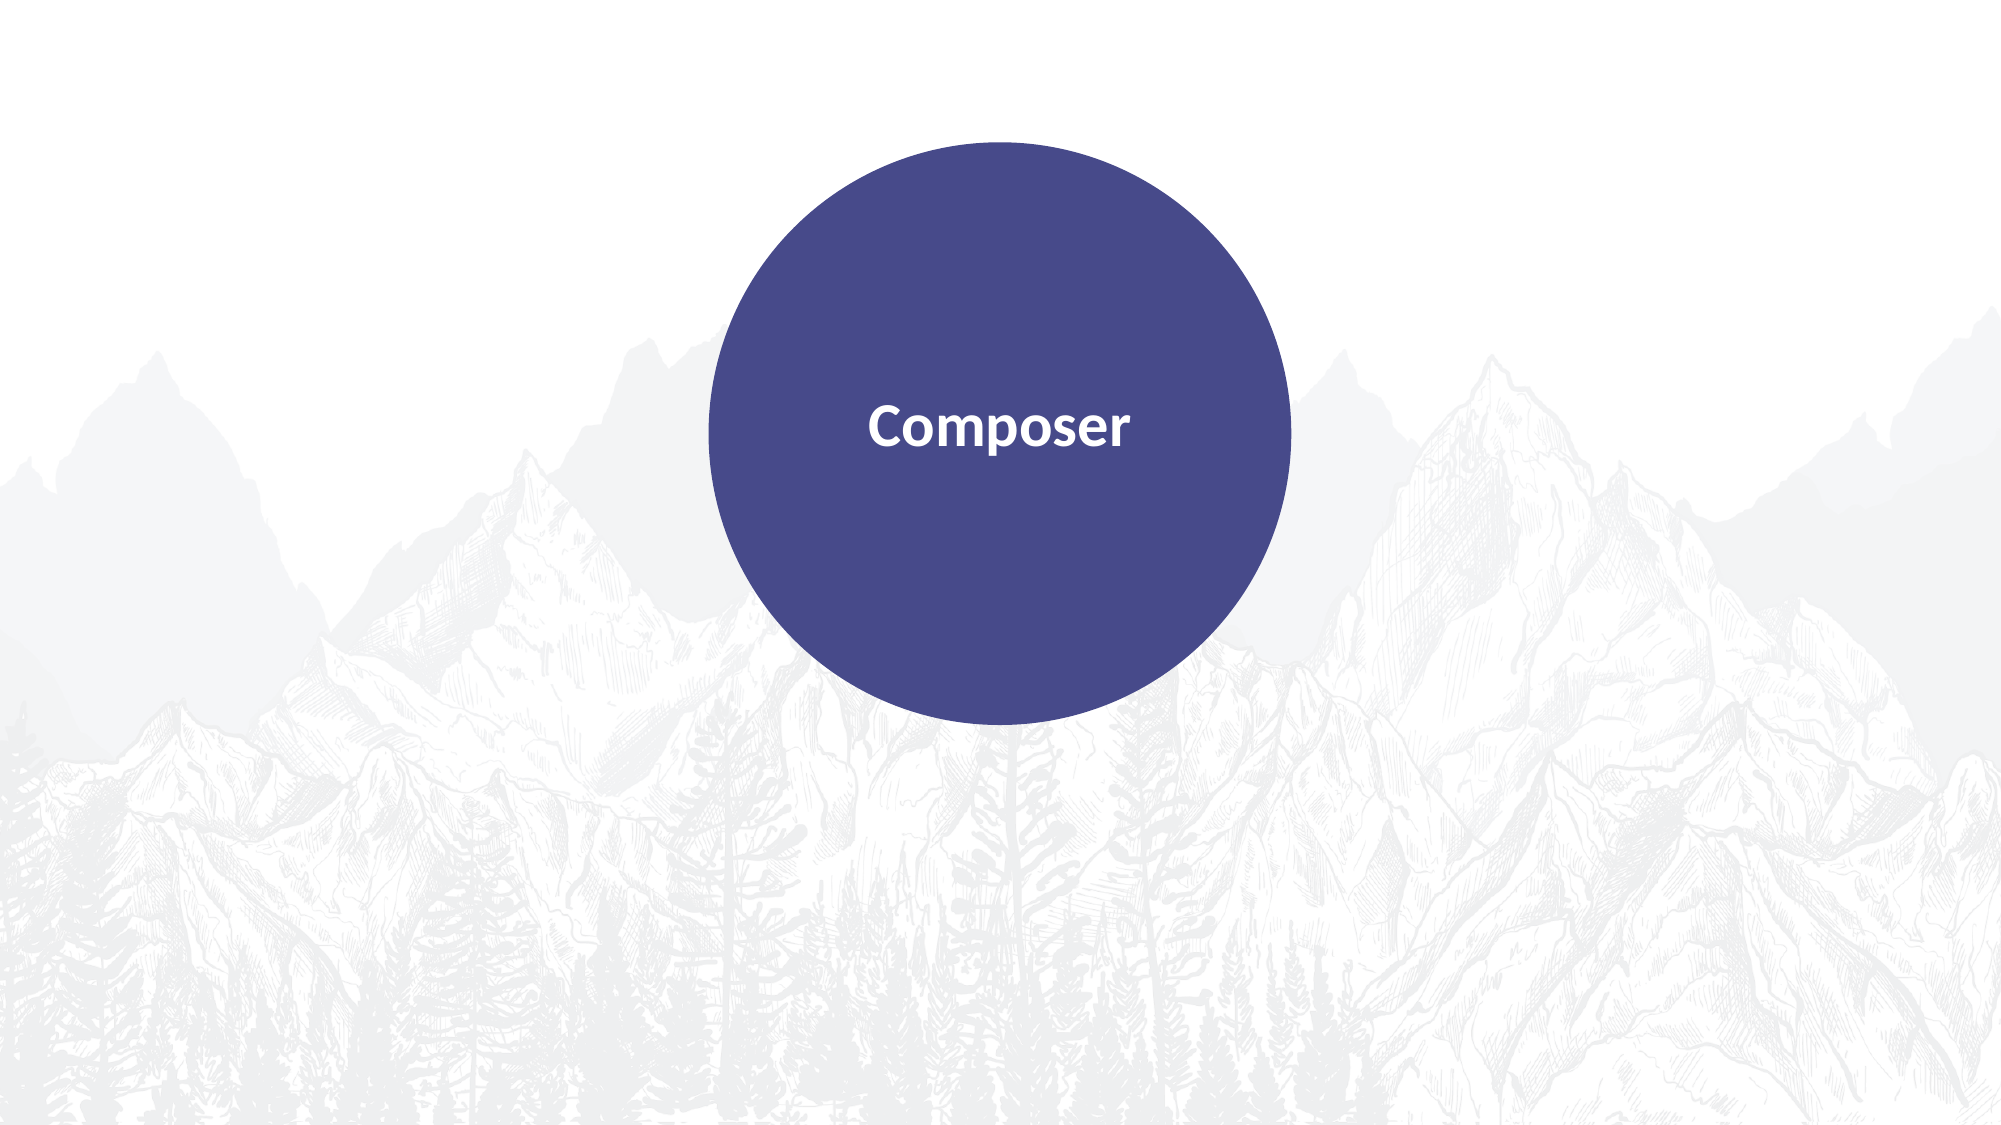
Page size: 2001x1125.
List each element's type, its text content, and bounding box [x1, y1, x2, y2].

title Composer [704, 364, 1296, 490]
